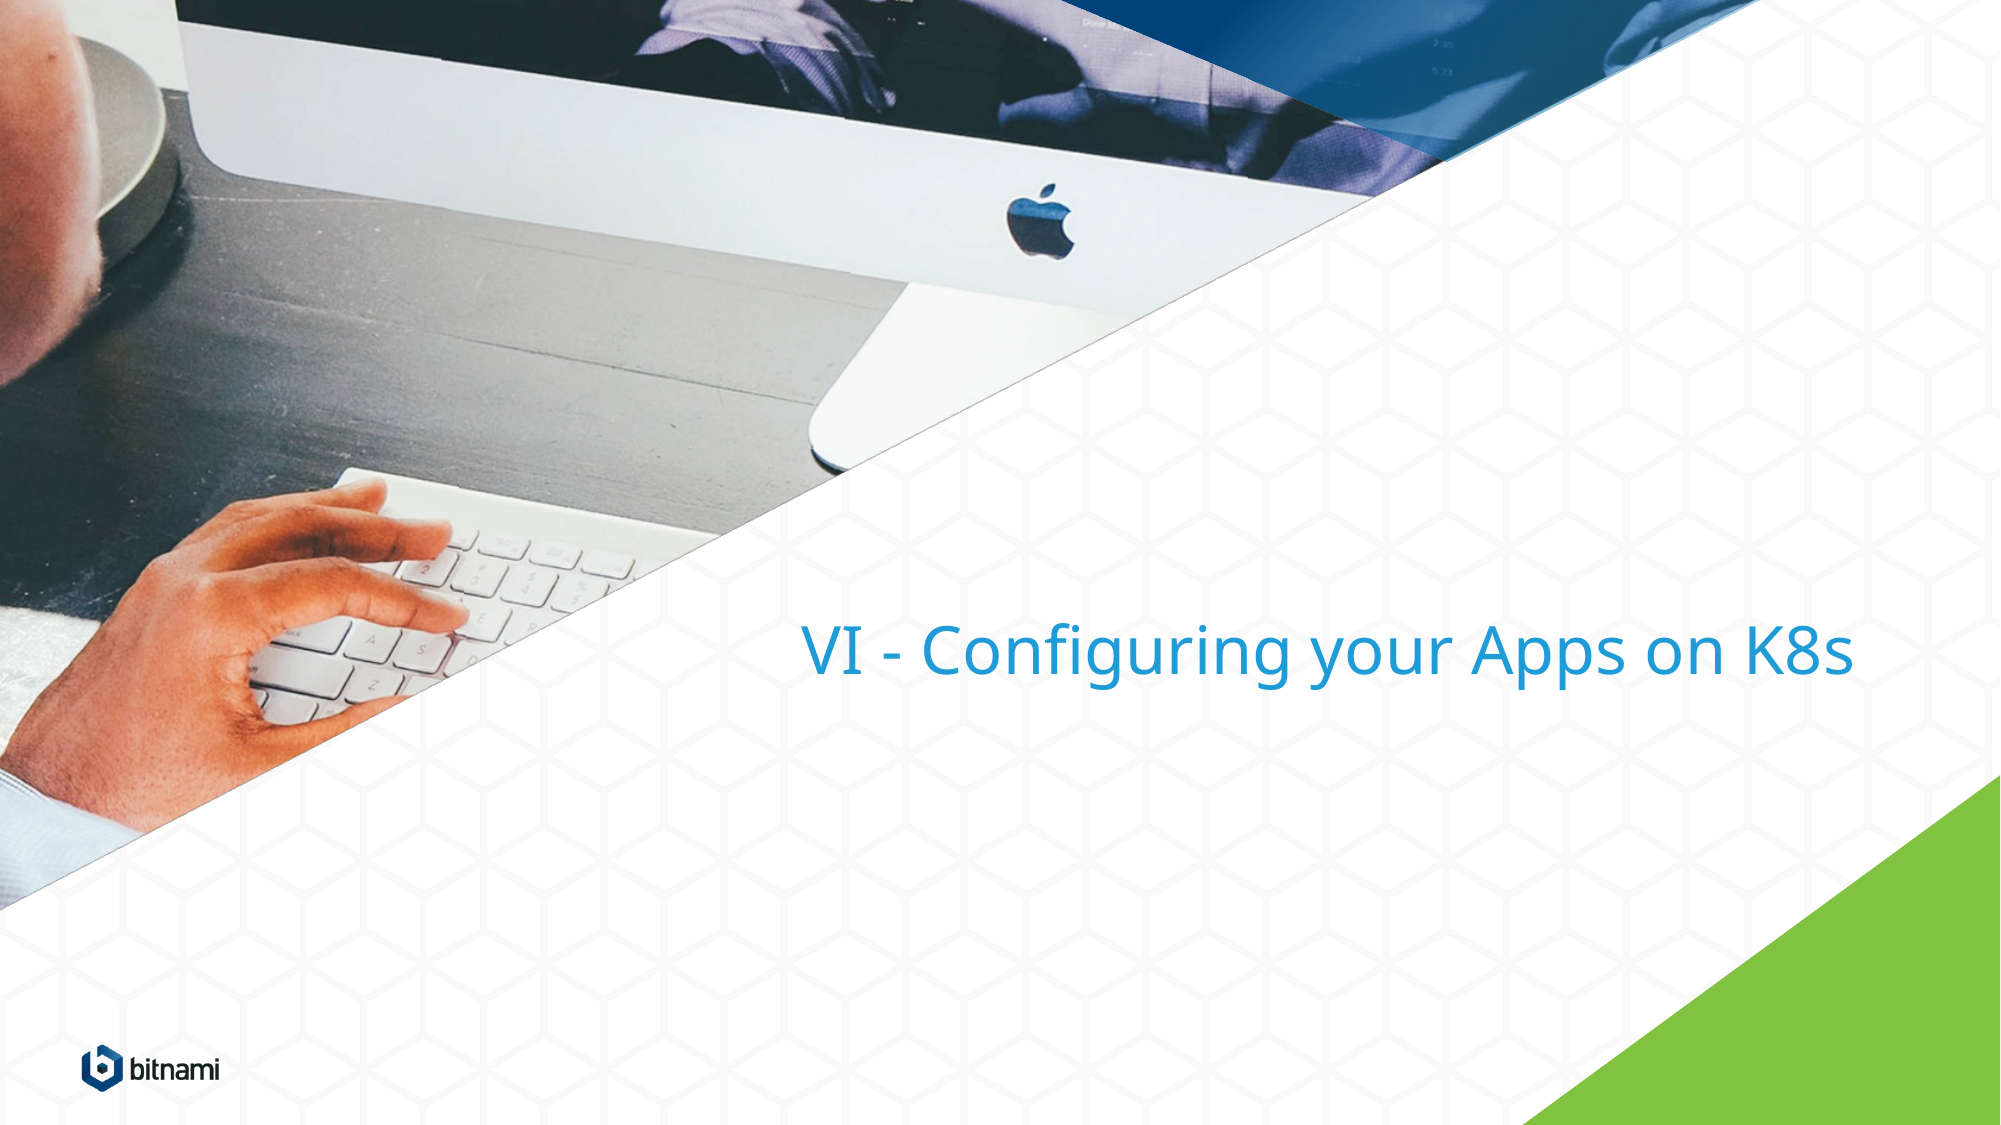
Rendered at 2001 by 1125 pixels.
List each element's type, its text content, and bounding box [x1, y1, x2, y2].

picture [0, 0, 2000, 1096]
title VI - Configuring your Apps on K8s [677, 574, 1872, 697]
